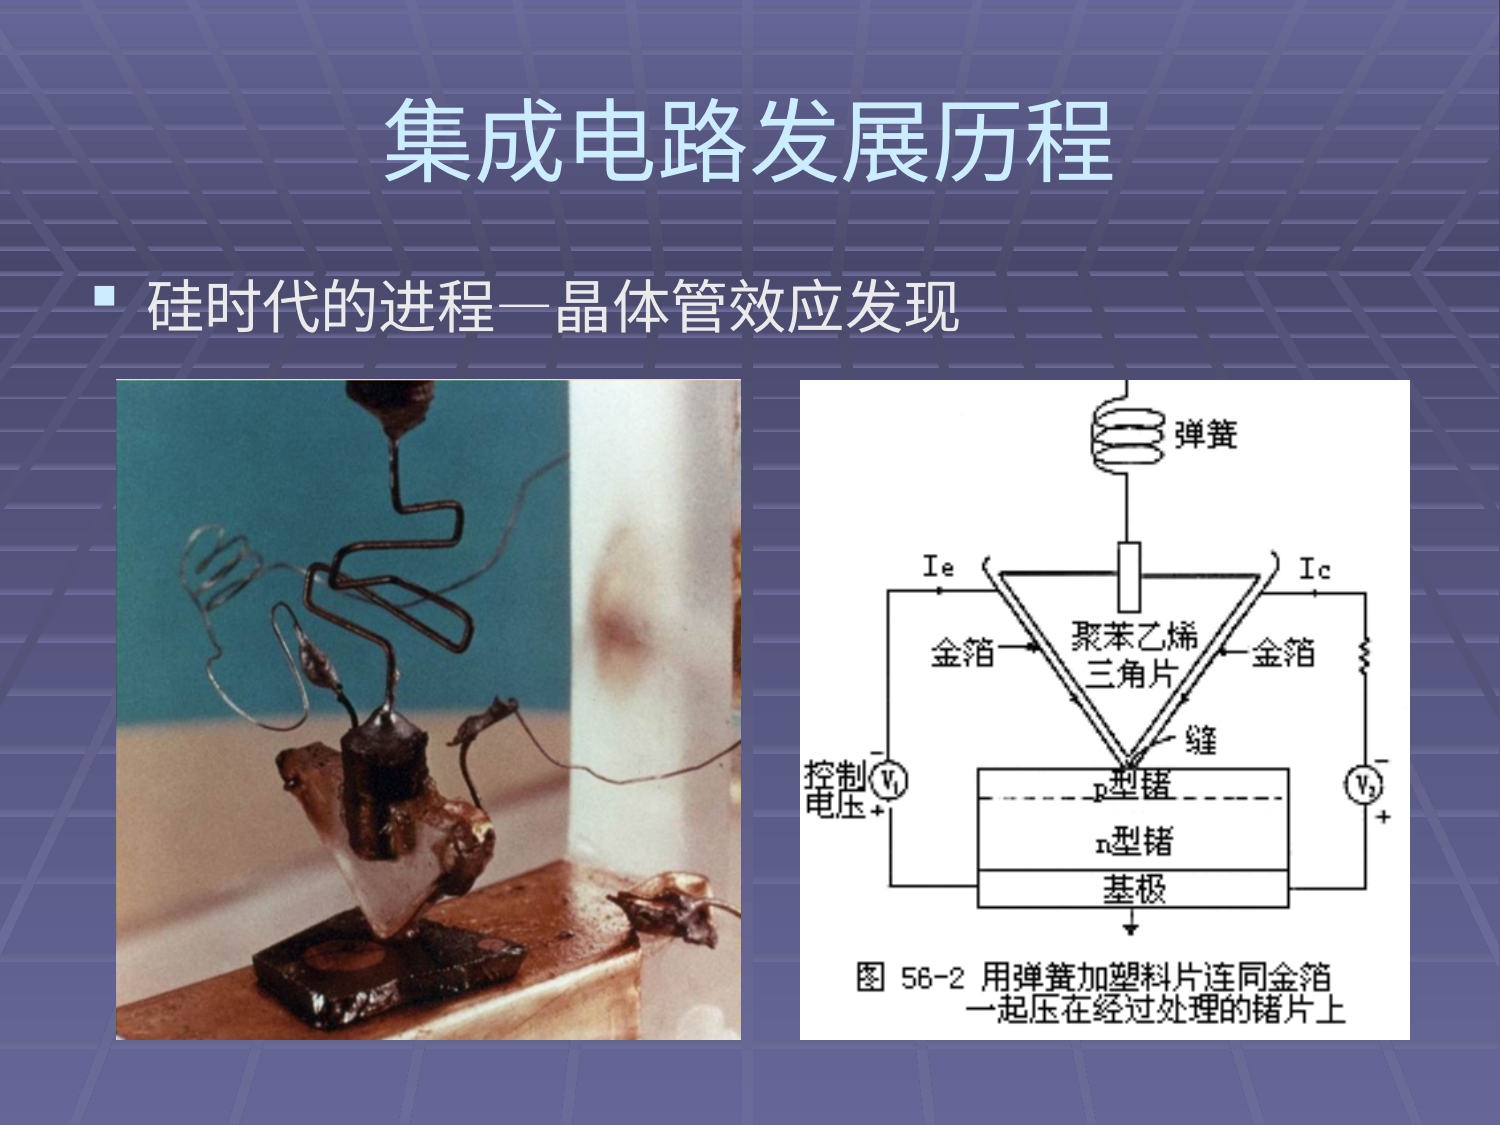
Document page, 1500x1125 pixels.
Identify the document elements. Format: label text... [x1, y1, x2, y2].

list 硅时代的进程—晶体管效应发现 [74, 261, 1425, 1001]
title 集成电路发展历程 [74, 44, 1425, 233]
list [800, 380, 1410, 1040]
picture [116, 378, 741, 1040]
